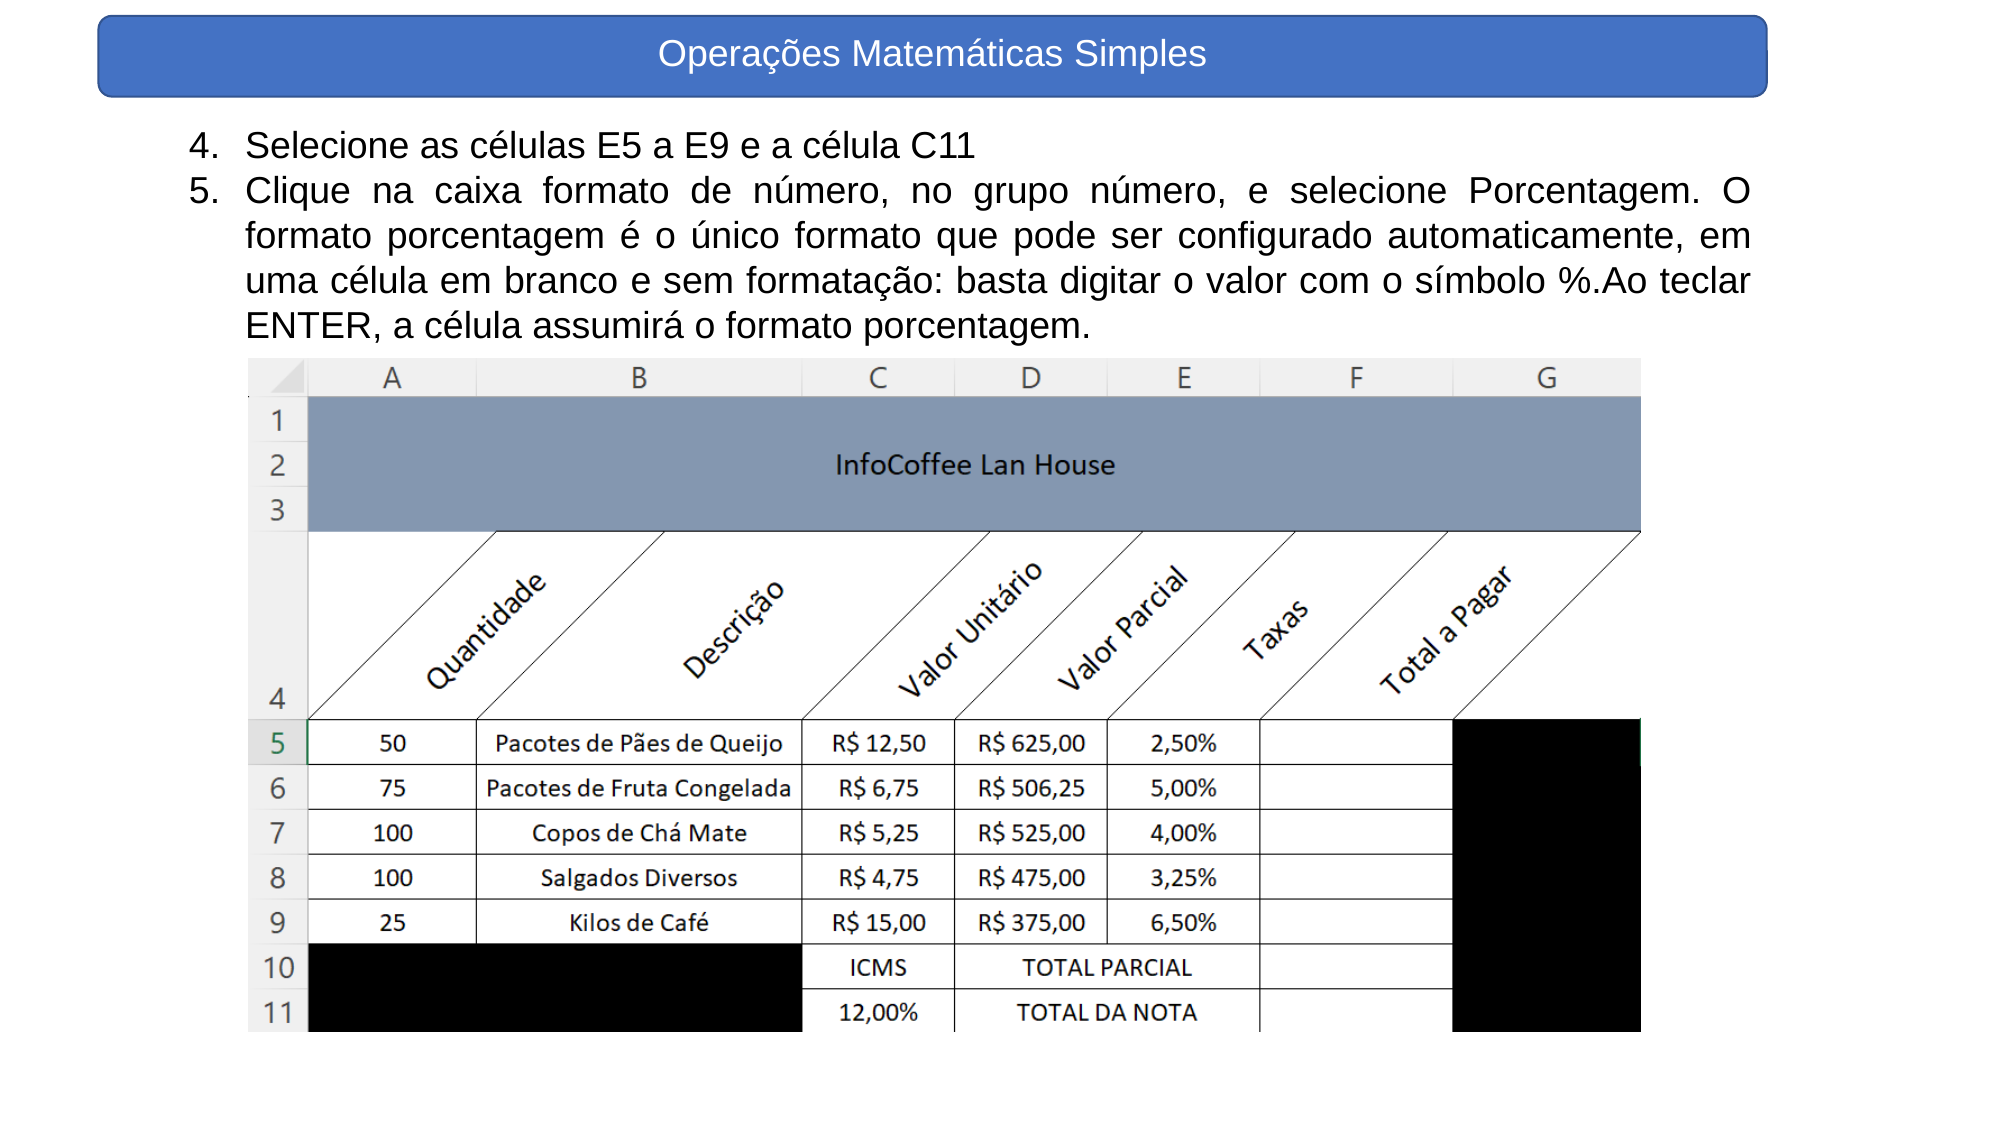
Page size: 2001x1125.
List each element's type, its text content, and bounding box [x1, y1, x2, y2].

text_box Selecione as células E5 a E9 e a célula C11 Clique na caixa formato de número, no grupo número, e selecione Porcentagem. O formato porcentagem é o único formato que pode ser configurado automaticamente, em uma célula em branco e sem formatação: basta digitar o valor com o símbolo %.Ao teclar ENTER, a célula assumirá o formato porcentagem. [98, 113, 1767, 353]
text_box [97, 24, 1768, 98]
text_box [100, 14, 1765, 21]
picture [248, 358, 1641, 1033]
text_box Operações Matemáticas Simples [98, 21, 1767, 82]
